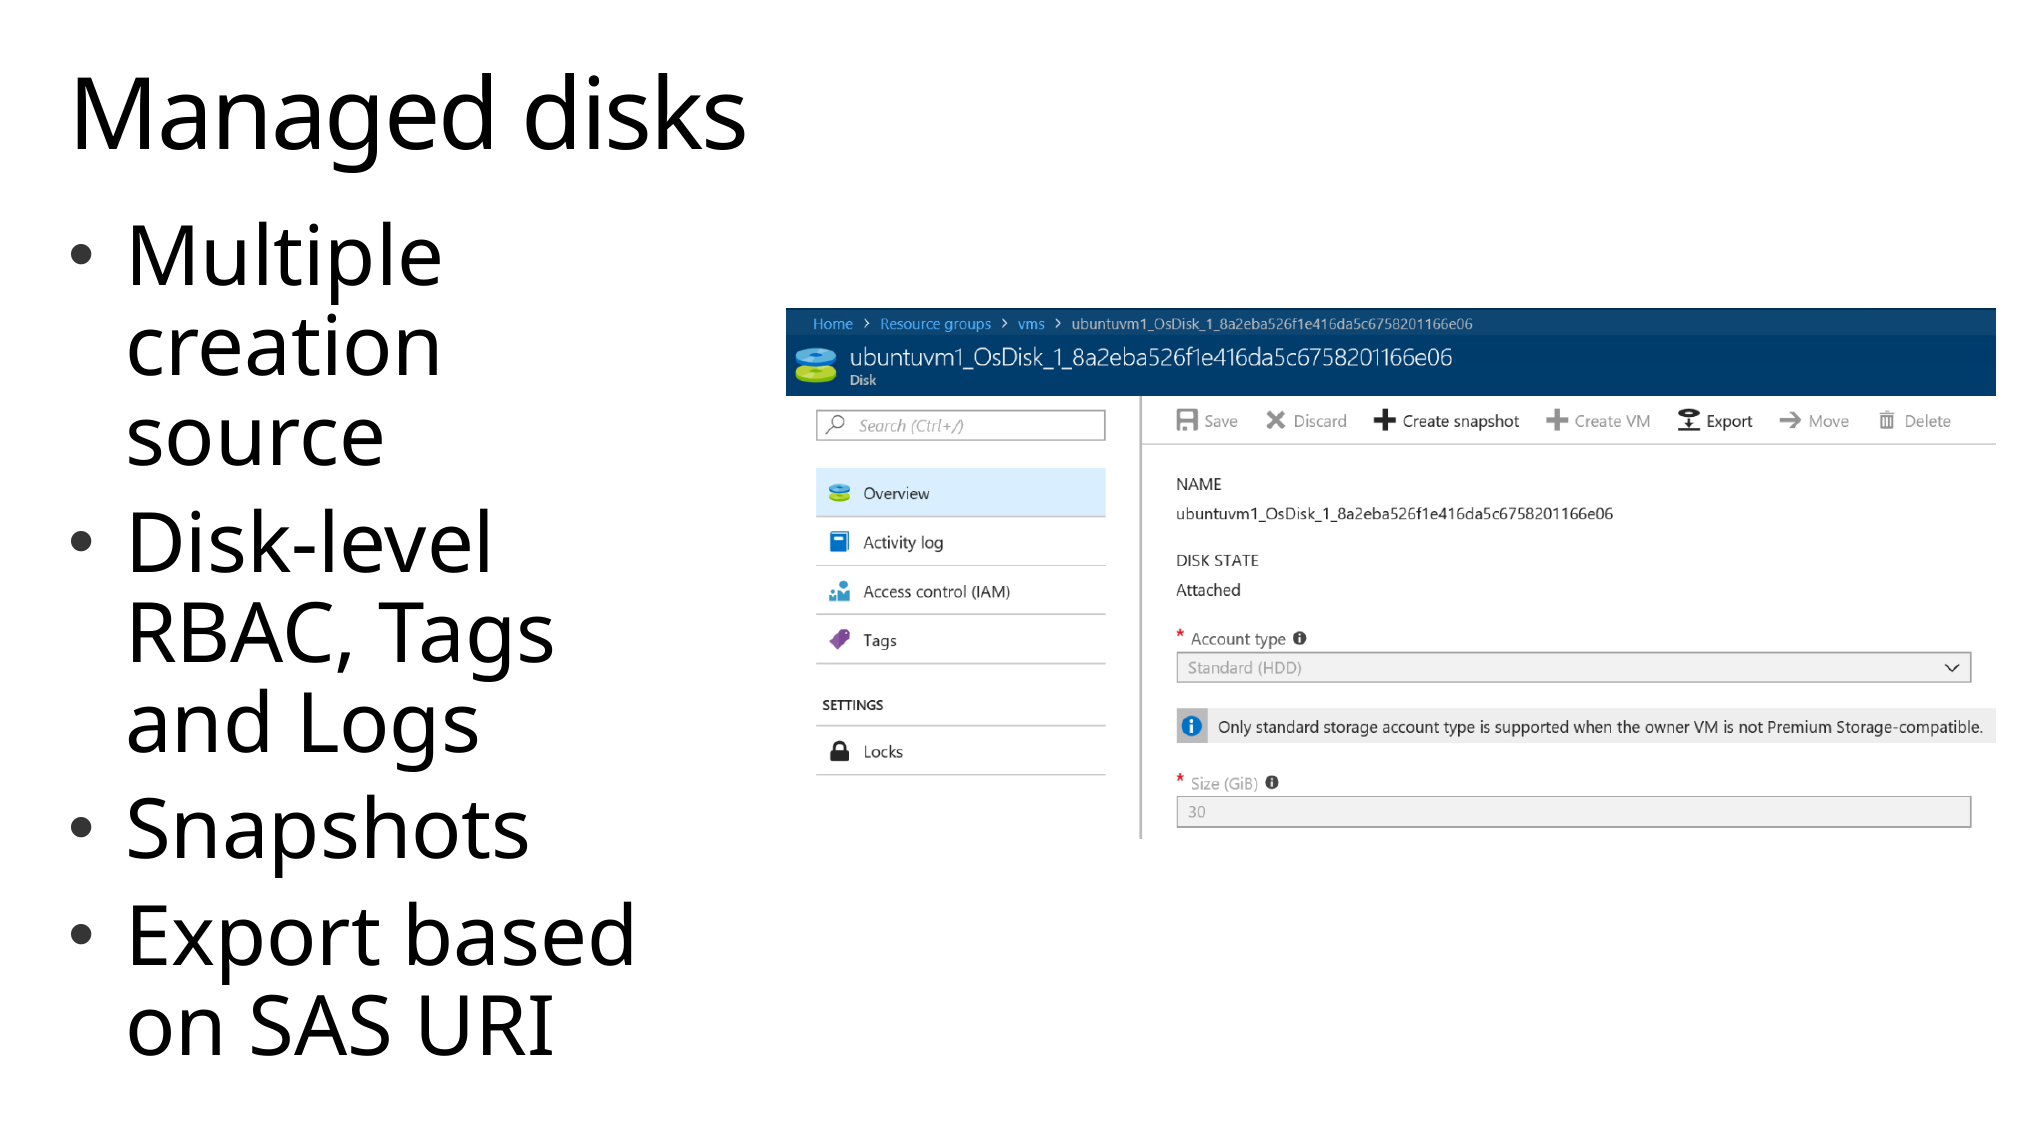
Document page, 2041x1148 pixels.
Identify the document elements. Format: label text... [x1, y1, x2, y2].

list Multiple creation source Disk-level RBAC, Tags and Logs Snapshots Export based on SAS URI [44, 198, 743, 926]
picture [786, 308, 1996, 840]
title Managed disks [45, 48, 1996, 199]
